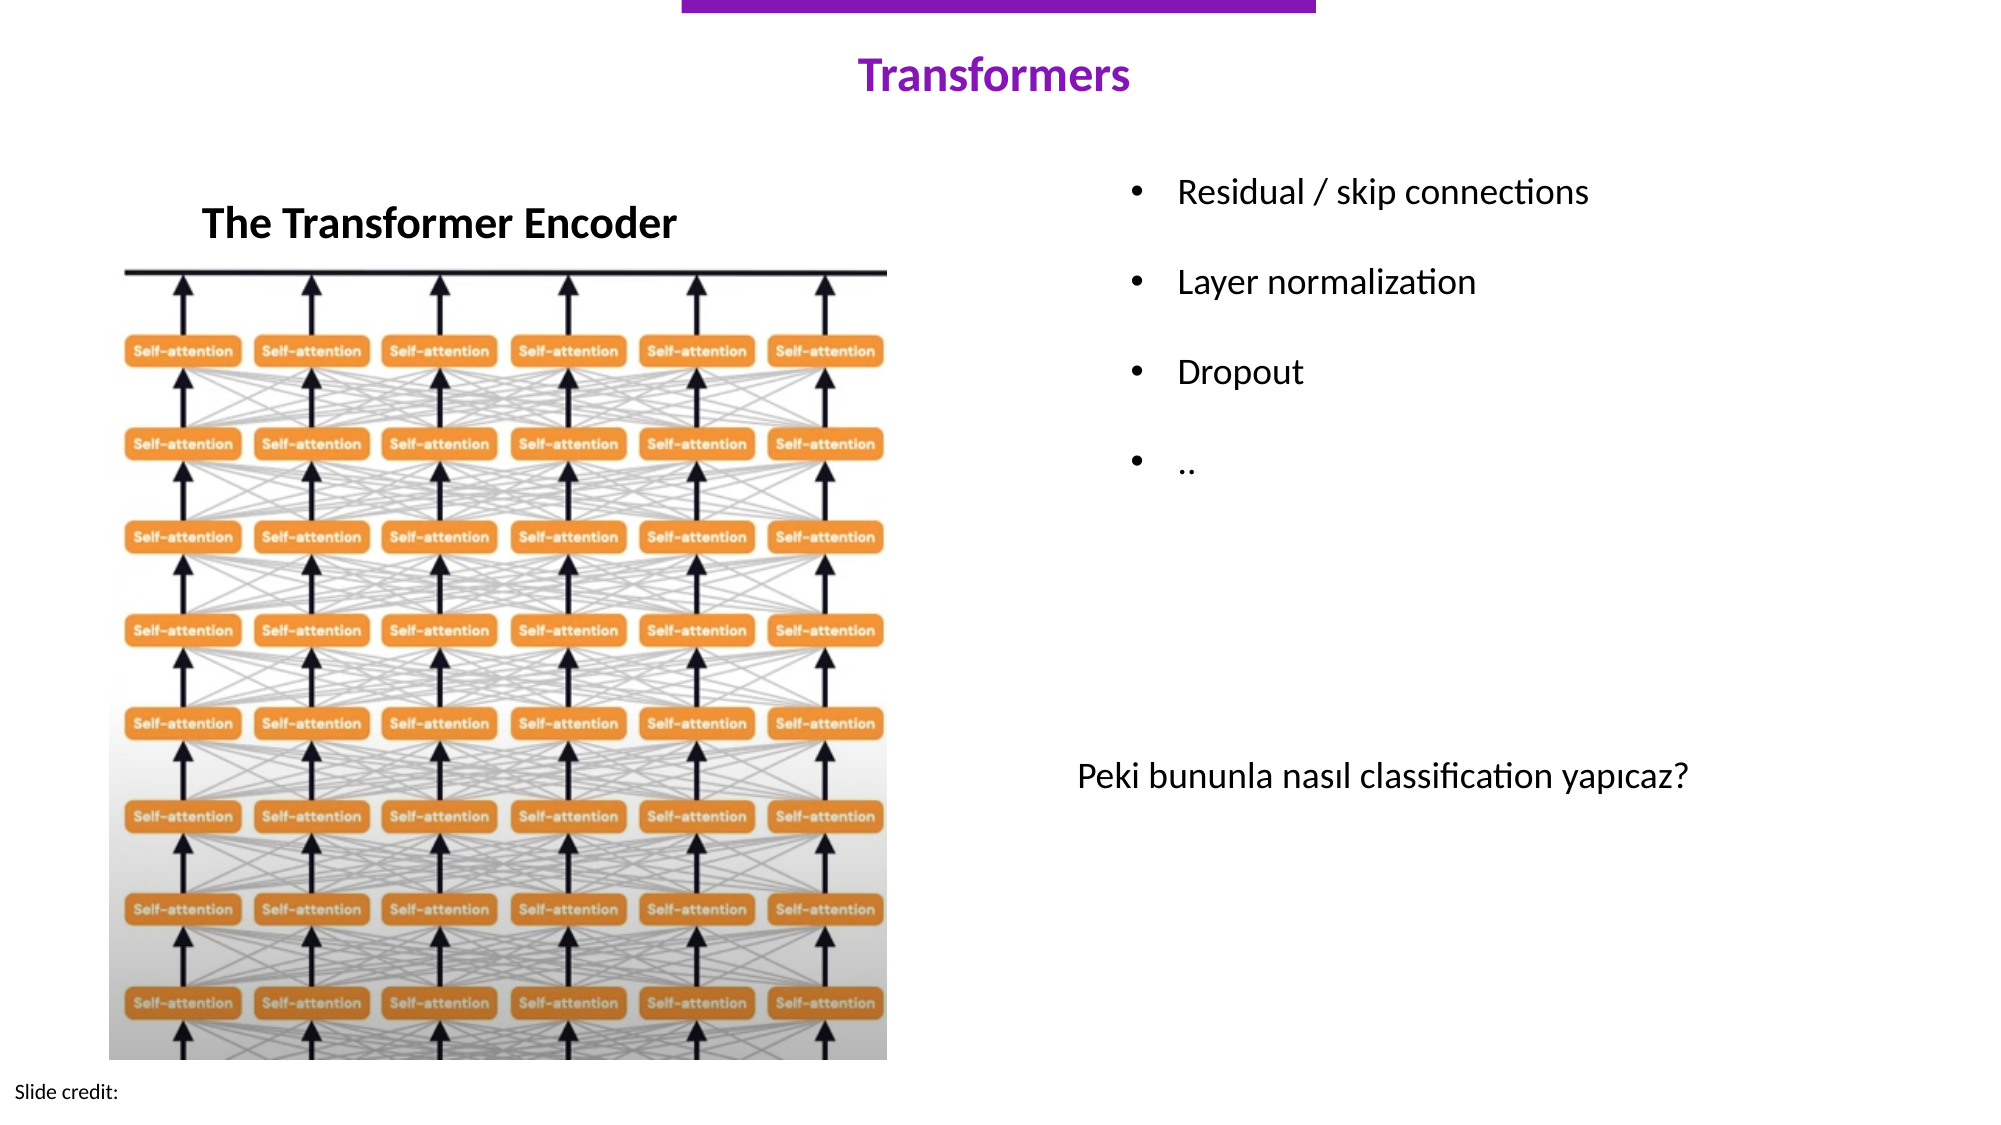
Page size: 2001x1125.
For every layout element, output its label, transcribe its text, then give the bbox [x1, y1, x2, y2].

text_box Transformers [665, 34, 1335, 109]
text_box Slide credit: [0, 1070, 1203, 1112]
text_box The Transformer Encoder [187, 185, 693, 256]
text_box [681, 0, 1317, 14]
text_box Residual / skip connections Layer normalization Dropout .. [1115, 160, 1605, 490]
picture [109, 266, 887, 1060]
text_box Peki bununla nasıl classification yapıcaz? [1062, 743, 2000, 849]
